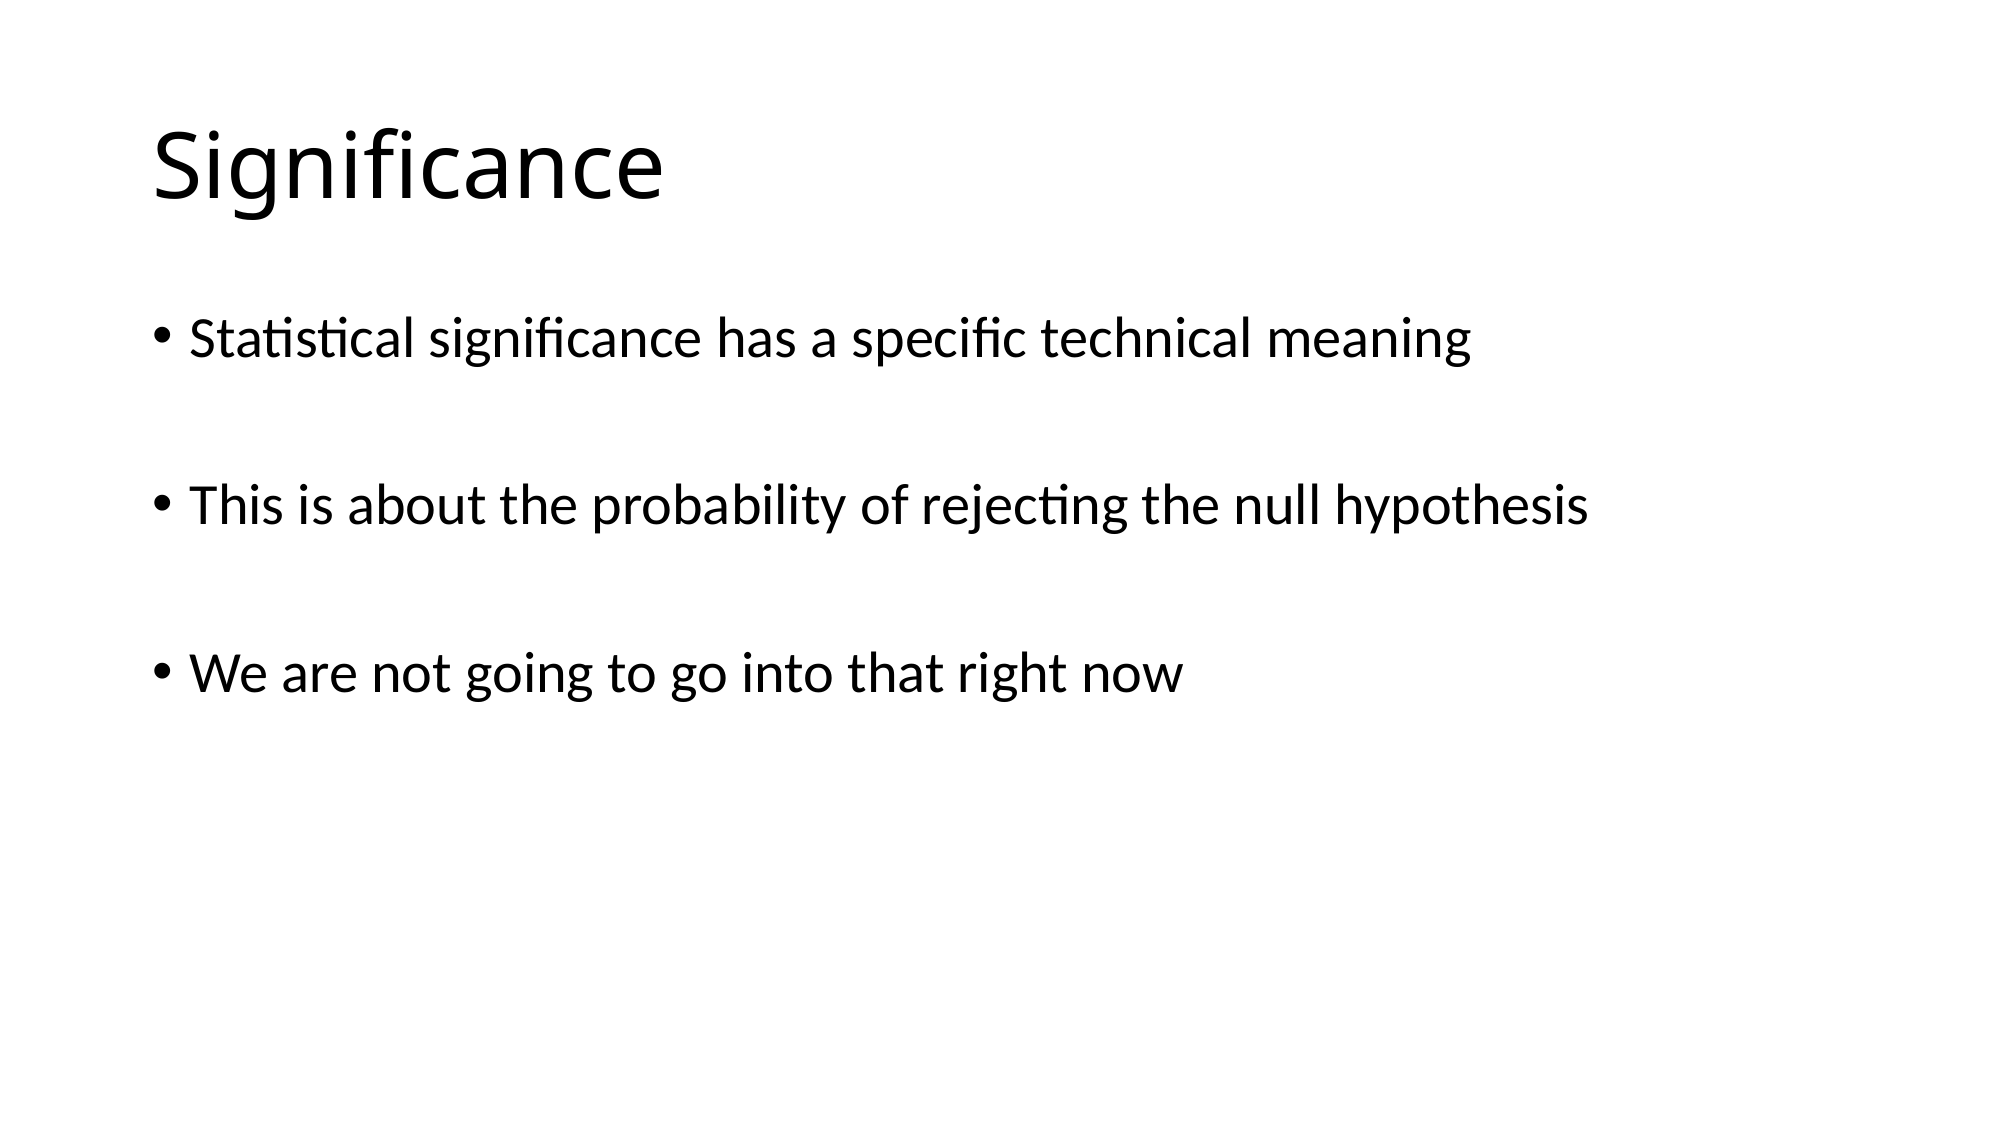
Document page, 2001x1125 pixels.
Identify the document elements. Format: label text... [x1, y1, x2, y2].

title Significance [137, 59, 1863, 278]
list Statistical significance has a specific technical meaning This is about the probability of rejecting the null hypothesis We are not going to go into that right now [137, 299, 1863, 1014]
